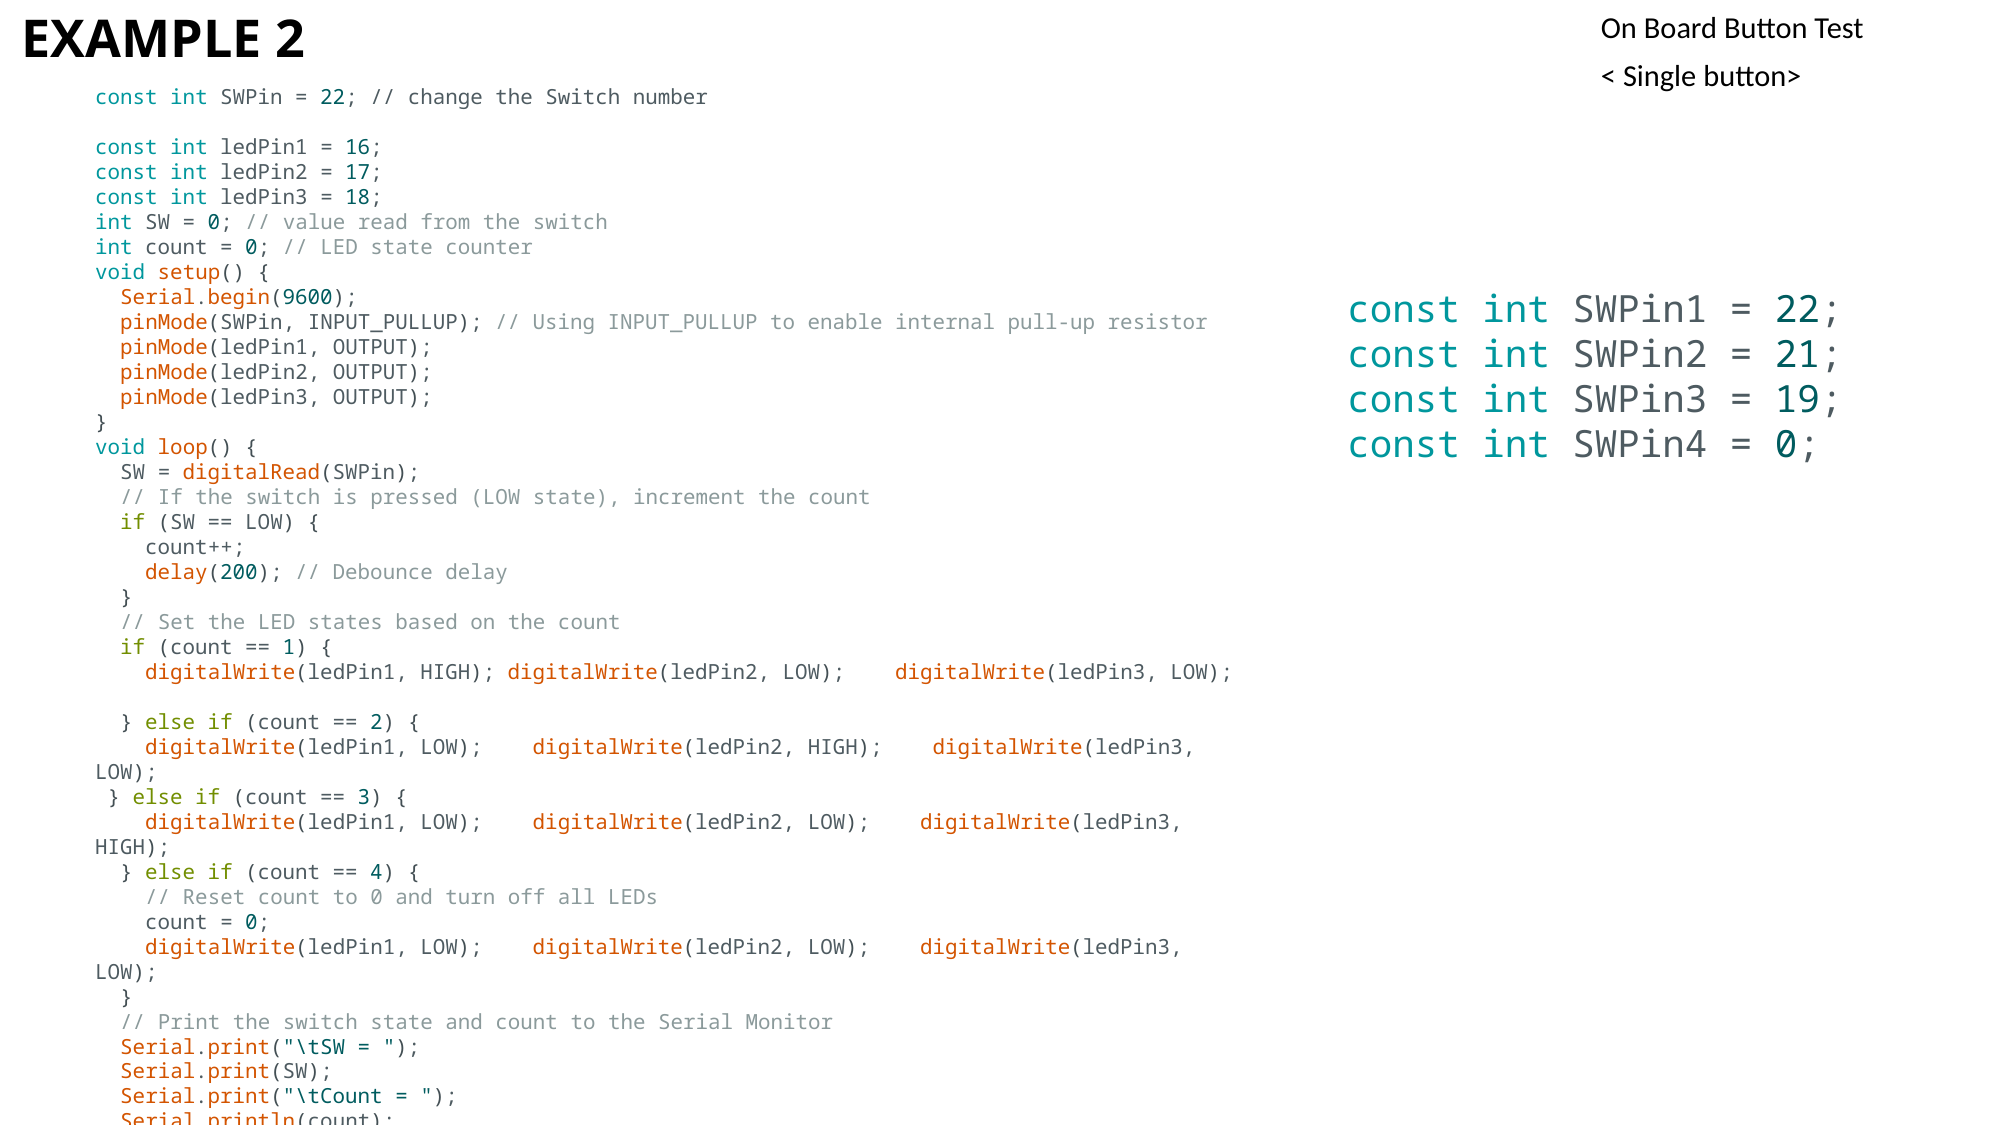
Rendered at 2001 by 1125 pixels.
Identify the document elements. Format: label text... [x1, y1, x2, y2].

text_box const int SWPin = 22; // change the Switch number const int ledPin1 = 16; const int ledPin2 = 17; const int ledPin3 = 18; int SW = 0; // value read from the switch int count = 0; // LED state counter void setup() { Serial.begin(9600); pinMode(SWPin, INPUT_PULLUP); // Using INPUT_PULLUP to enable internal pull-up resistor pinMode(ledPin1, OUTPUT); pinMode(ledPin2, OUTPUT); pinMode(ledPin3, OUTPUT); } void loop() { SW = digitalRead(SWPin); // If the switch is pressed (LOW state), increment the count if (SW == LOW) { count++; delay(200); // Debounce delay } // Set the LED states based on the count if (count == 1) { digitalWrite(ledPin1, HIGH); digitalWrite(ledPin2, LOW); digitalWrite(ledPin3, LOW); } else if (count == 2) { digitalWrite(ledPin1, LOW); digitalWrite(ledPin2, HIGH); digitalWrite(ledPin3, LOW); } else if (count == 3) { digitalWrite(ledPin1, LOW); digitalWrite(ledPin2, LOW); digitalWrite(ledPin3, HIGH); } else if (count == 4) { // Reset count to 0 and turn off all LEDs count = 0; digitalWrite(ledPin1, LOW); digitalWrite(ledPin2, LOW); digitalWrite(ledPin3, LOW); } // Print the switch state and count to the Serial Monitor Serial.print("\tSW = "); Serial.print(SW); Serial.print("\tCount = "); Serial.println(count); delay(200); } [80, 76, 1255, 1125]
text_box const int SWPin1 = 22; const int SWPin2 = 21; const int SWPin3 = 19; const int SWPin4 = 0; [1332, 277, 2000, 473]
list On Board Button Test < Single button> [1585, 5, 2000, 102]
title EXAMPLE 2 [6, 5, 337, 77]
